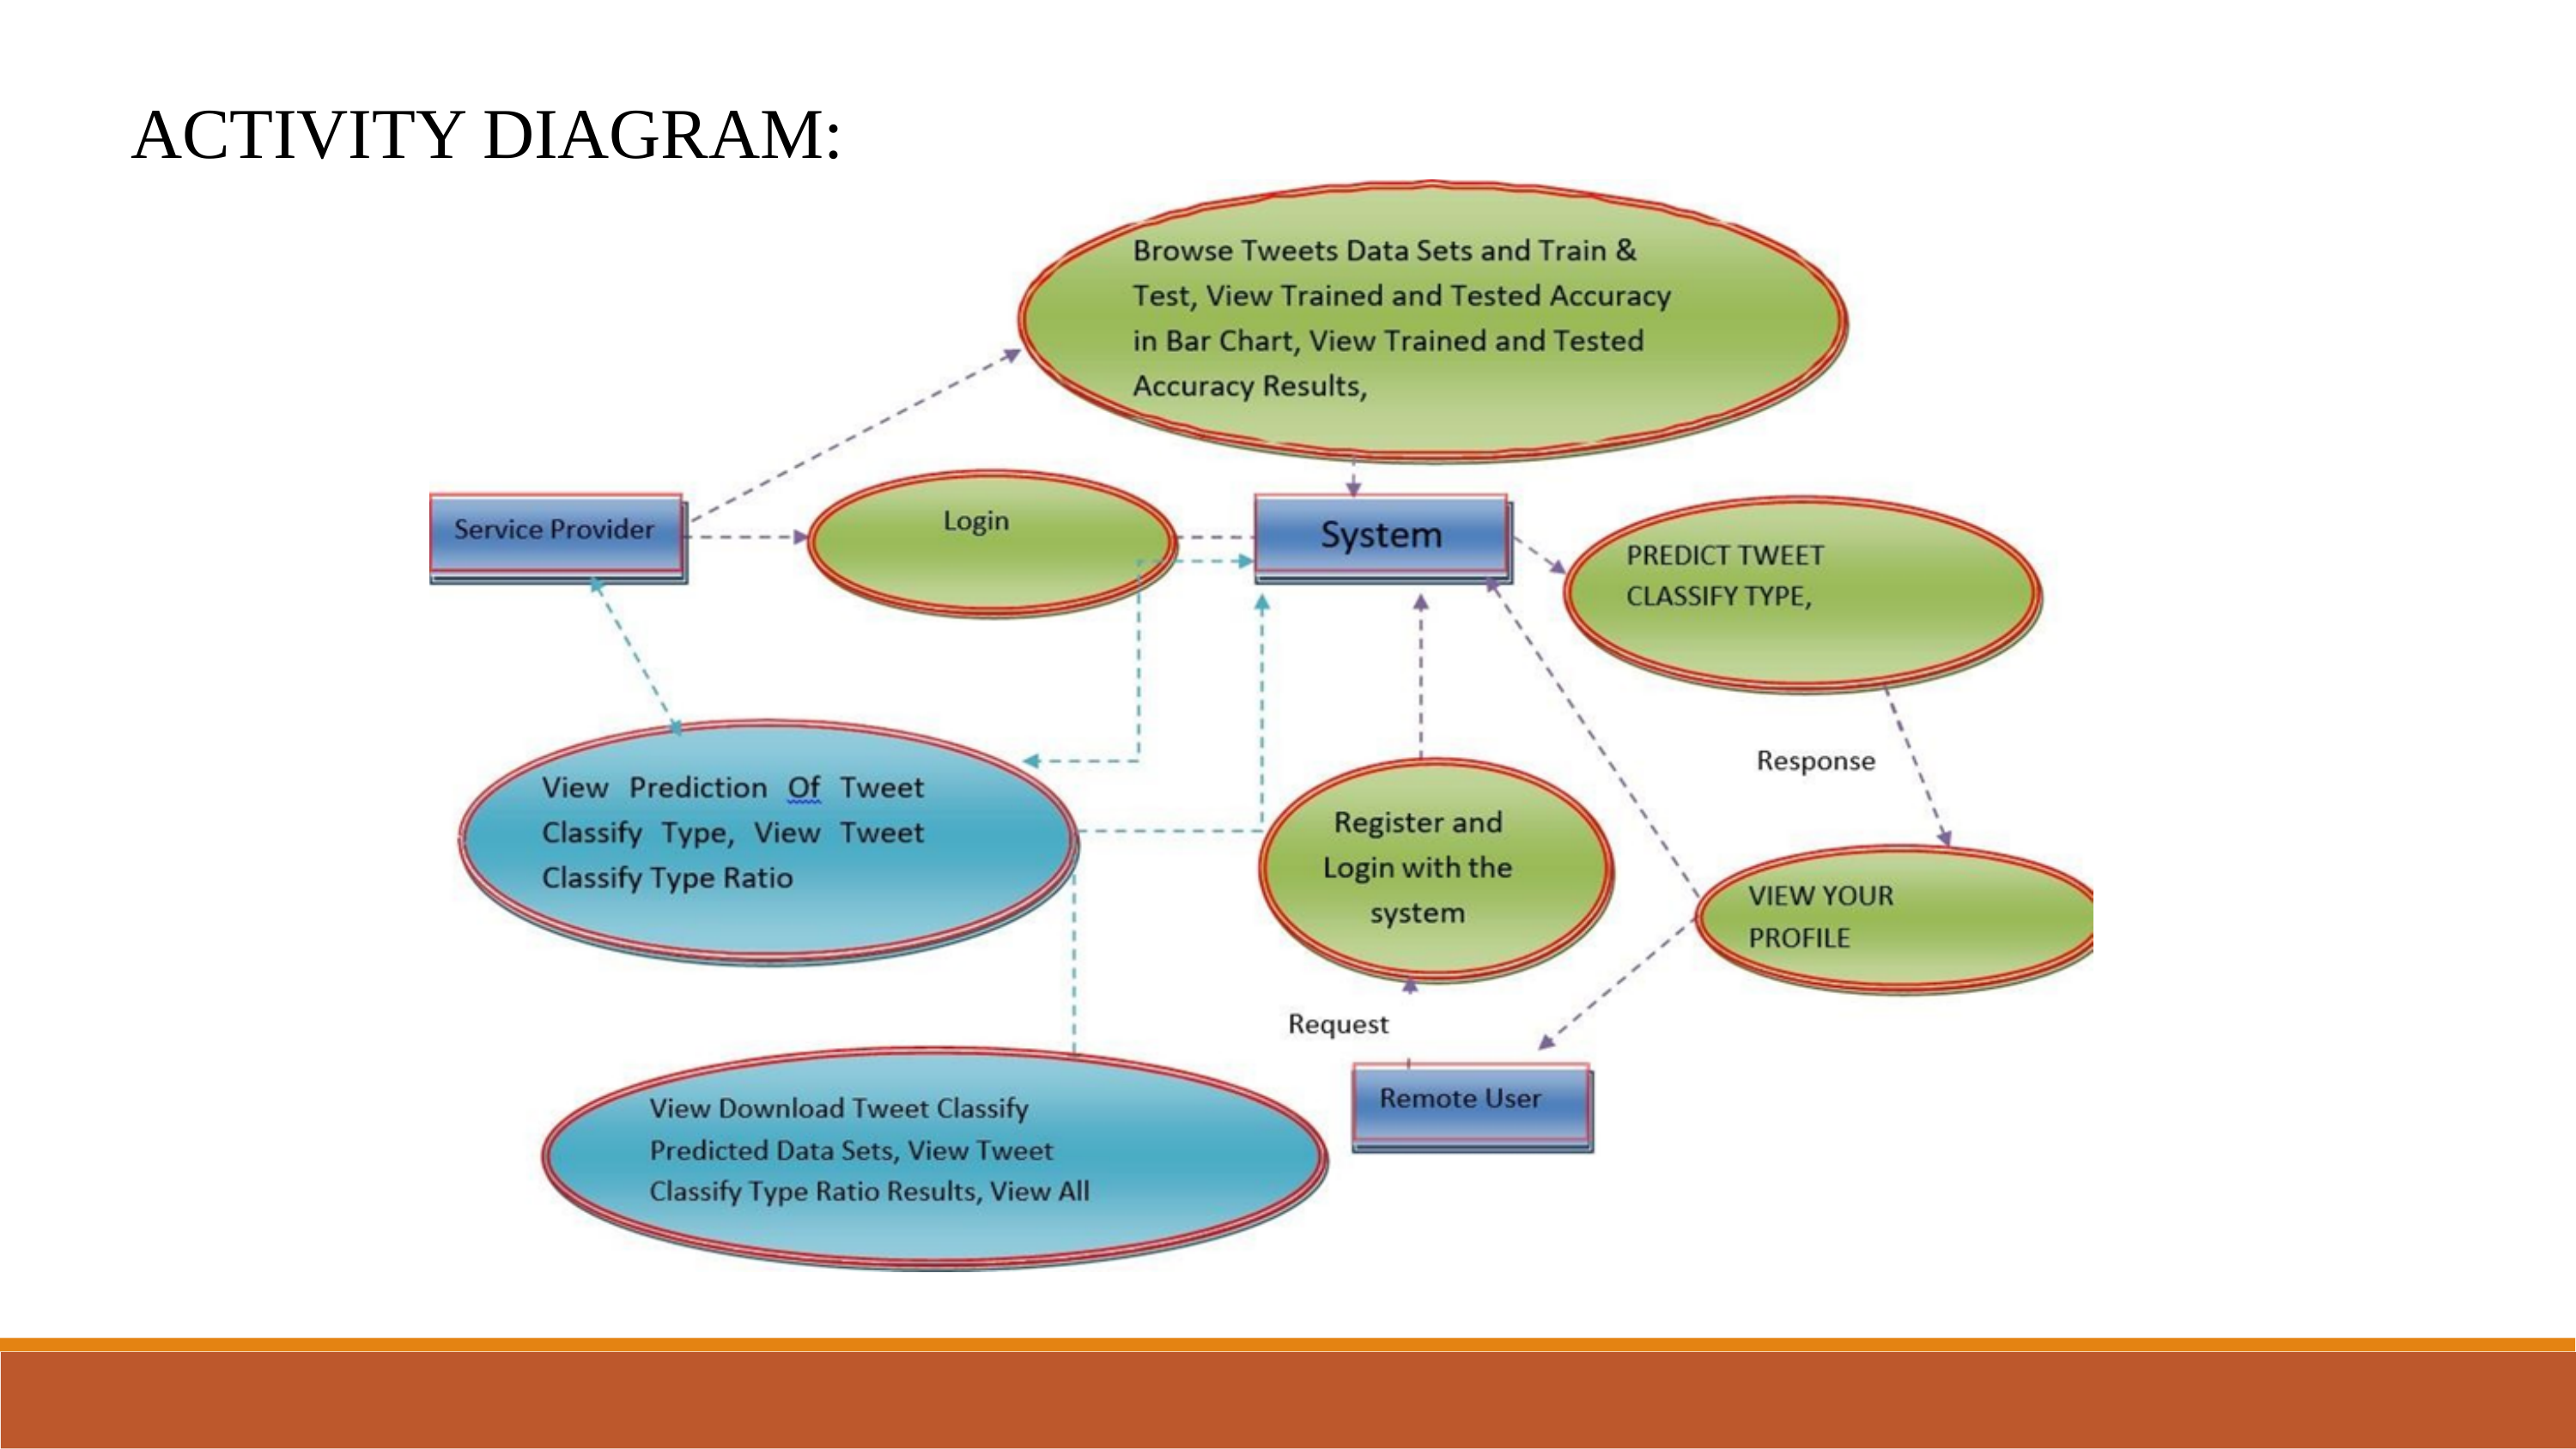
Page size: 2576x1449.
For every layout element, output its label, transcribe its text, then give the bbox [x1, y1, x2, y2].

picture [428, 179, 2093, 1272]
text_box ACTIVITY DIAGRAM: [118, 80, 1868, 179]
